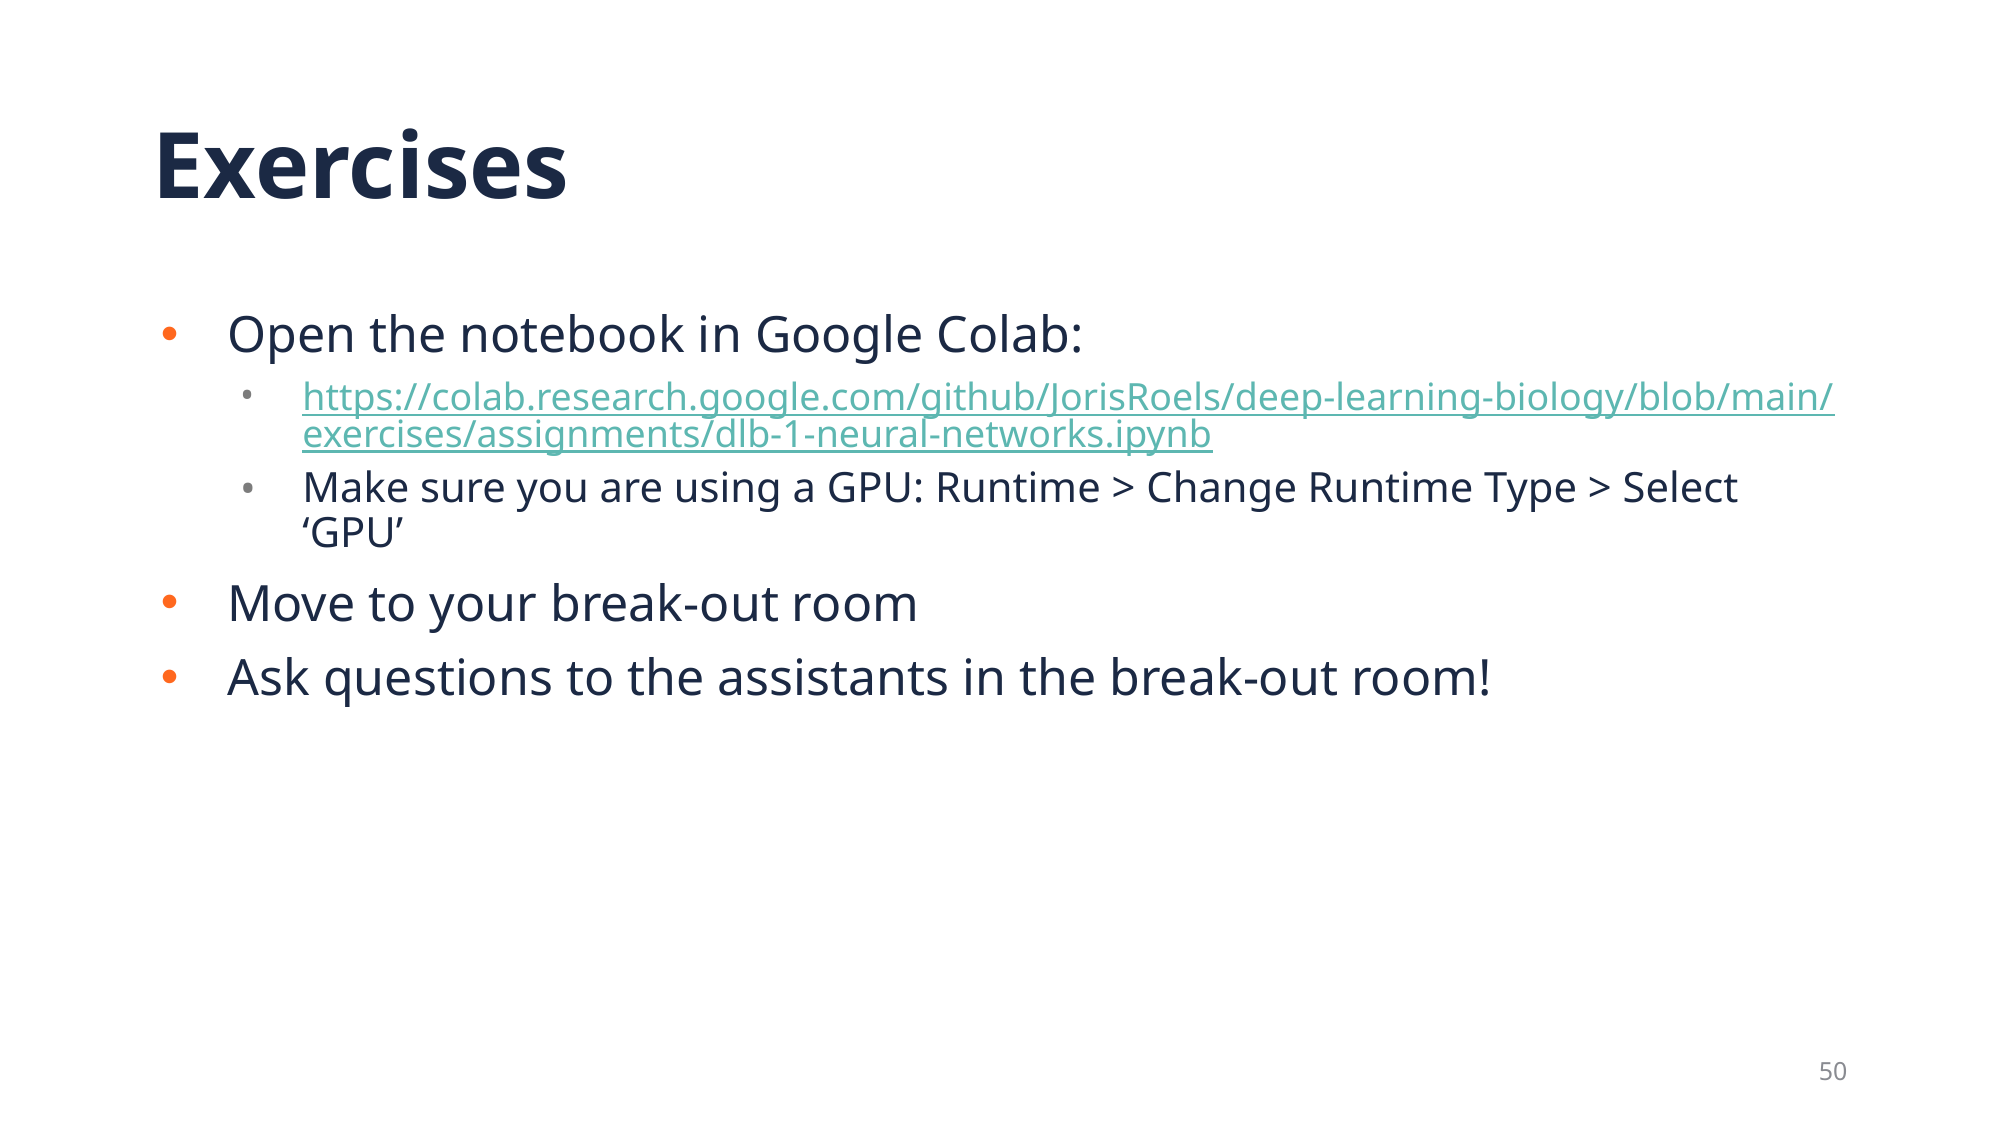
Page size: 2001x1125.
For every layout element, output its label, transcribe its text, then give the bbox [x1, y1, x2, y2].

list Open the notebook in Google Colab: https://colab.research.google.com/github/JorisRoels/deep-learning-biology/blob/main/exercises/assignments/dlb-1-neural-networks.ipynb Make sure you are using a GPU: Runtime > Change Runtime Type > Select ‘GPU’ Move to your break-out room Ask questions to the assistants in the break-out room! [137, 302, 1863, 1004]
title Exercises [137, 59, 1863, 278]
slide_number 50 [1412, 1042, 1863, 1103]
